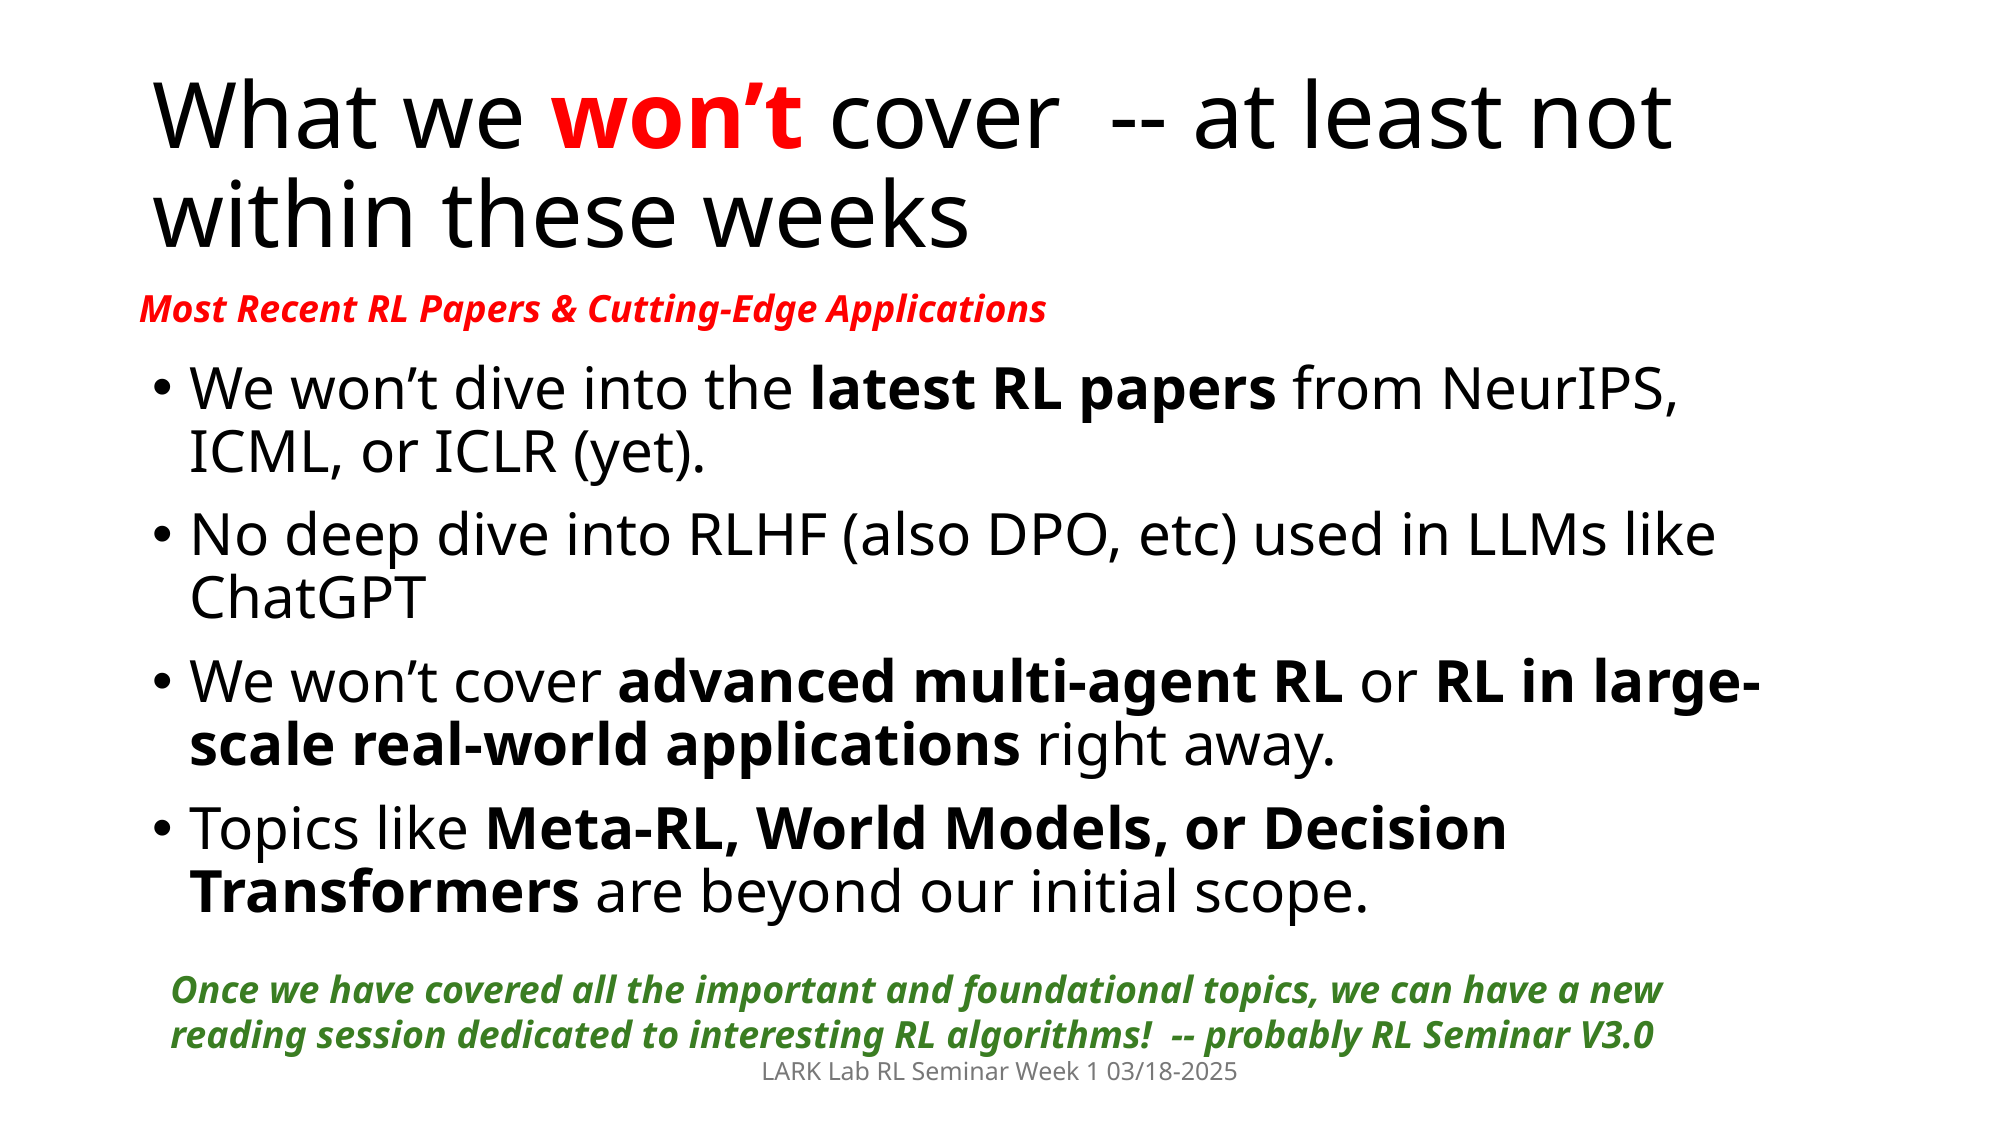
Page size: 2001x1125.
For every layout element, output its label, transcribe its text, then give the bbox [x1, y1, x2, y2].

text_box Once we have covered all the important and foundational topics, we can have a new reading session dedicated to interesting RL algorithms! -- probably RL Seminar V3.0 [155, 958, 1815, 1064]
footer LARK Lab RL Seminar Week 1 03/18-2025 [662, 1042, 1338, 1103]
list We won’t dive into the latest RL papers from NeurIPS, ICML, or ICLR (yet). No deep dive into RLHF (also DPO, etc) used in LLMs like ChatGPT We won’t cover advanced multi-agent RL or RL in large-scale real-world applications right away. Topics like Meta-RL, World Models, or Decision Transformers are beyond our initial scope. [137, 351, 1863, 1066]
title What we won’t cover -- at least not within these weeks [137, 59, 1863, 278]
text_box Most Recent RL Papers & Cutting-Edge Applications [124, 277, 1073, 337]
